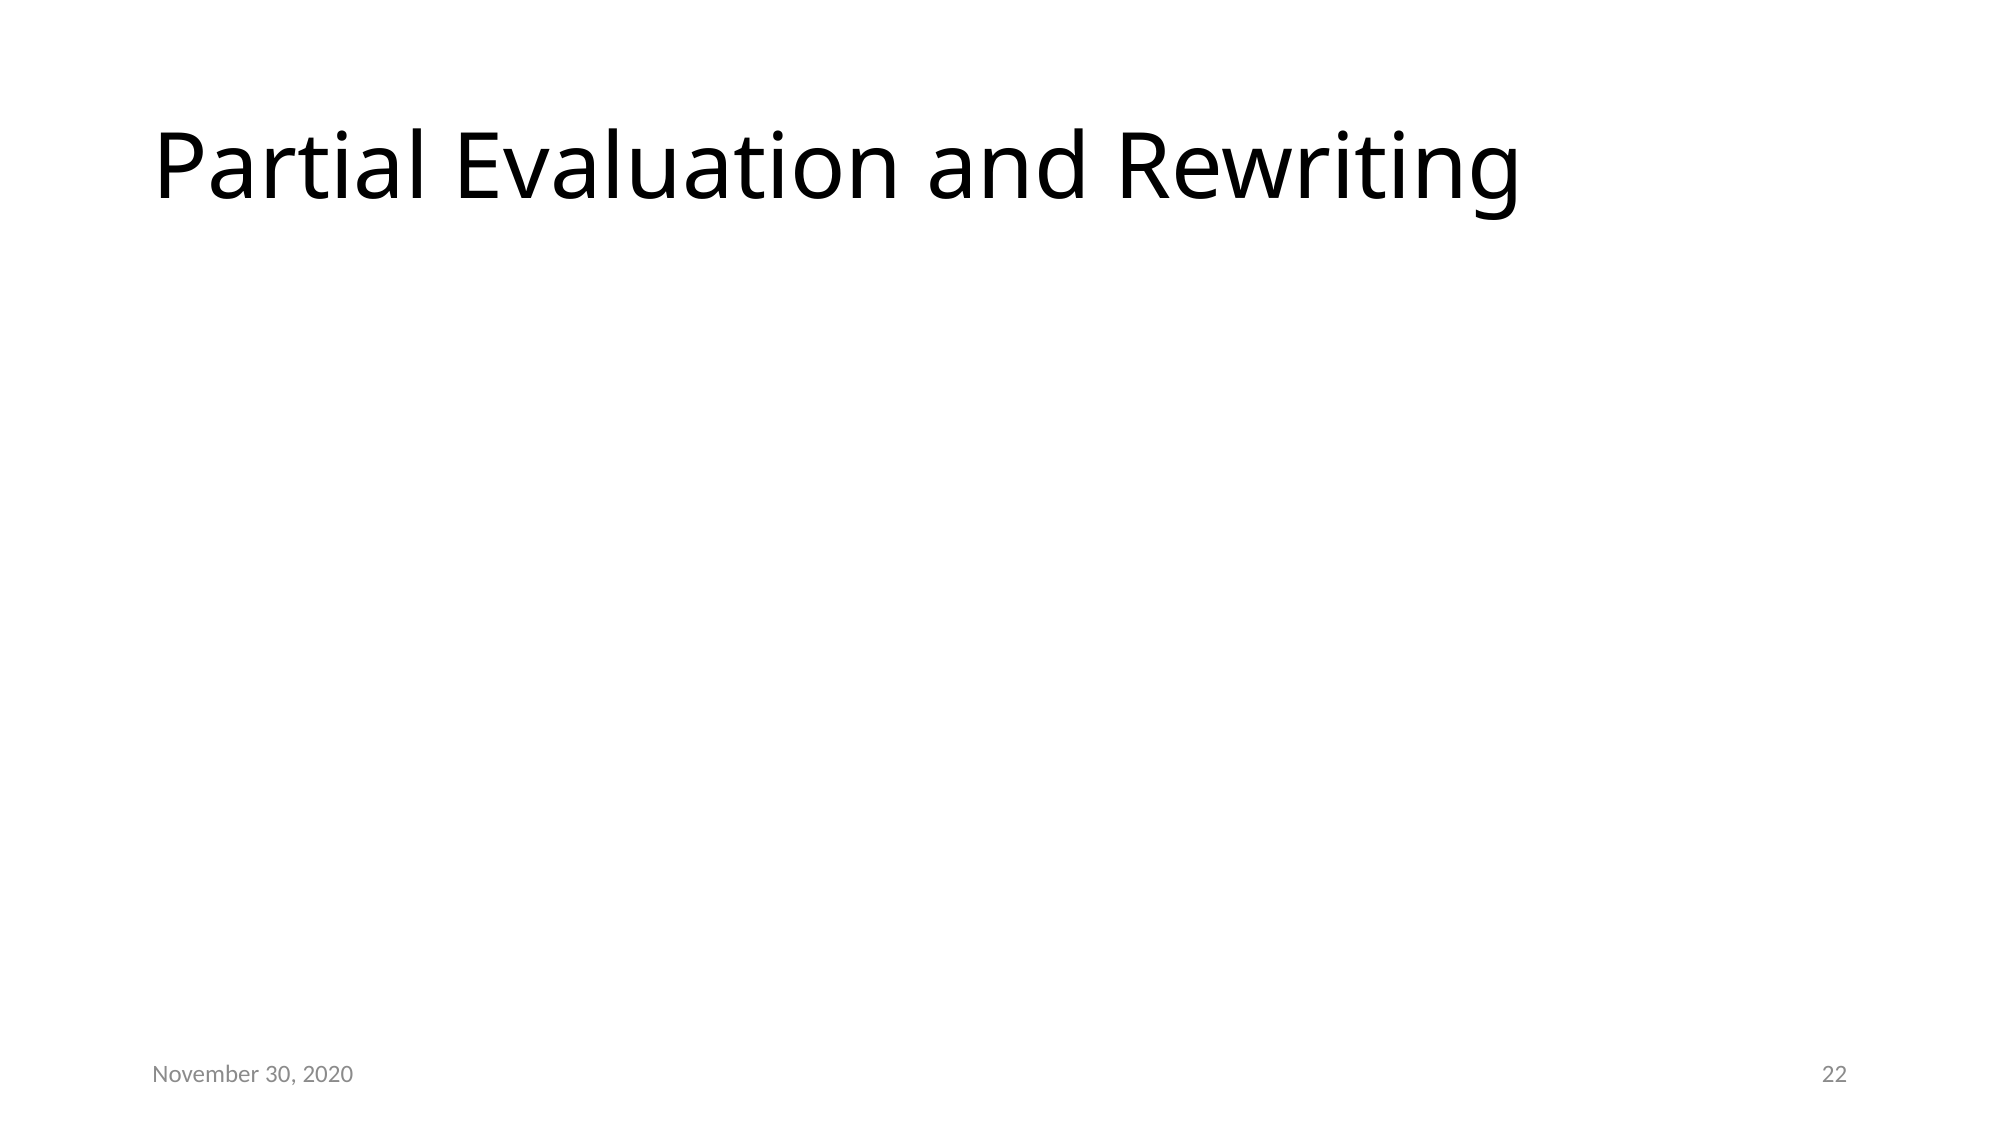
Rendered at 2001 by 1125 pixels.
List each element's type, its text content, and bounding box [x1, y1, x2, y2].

slide_number 22 [1412, 1042, 1863, 1103]
title Partial Evaluation and Rewriting [137, 59, 1863, 278]
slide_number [137, 1042, 588, 1103]
